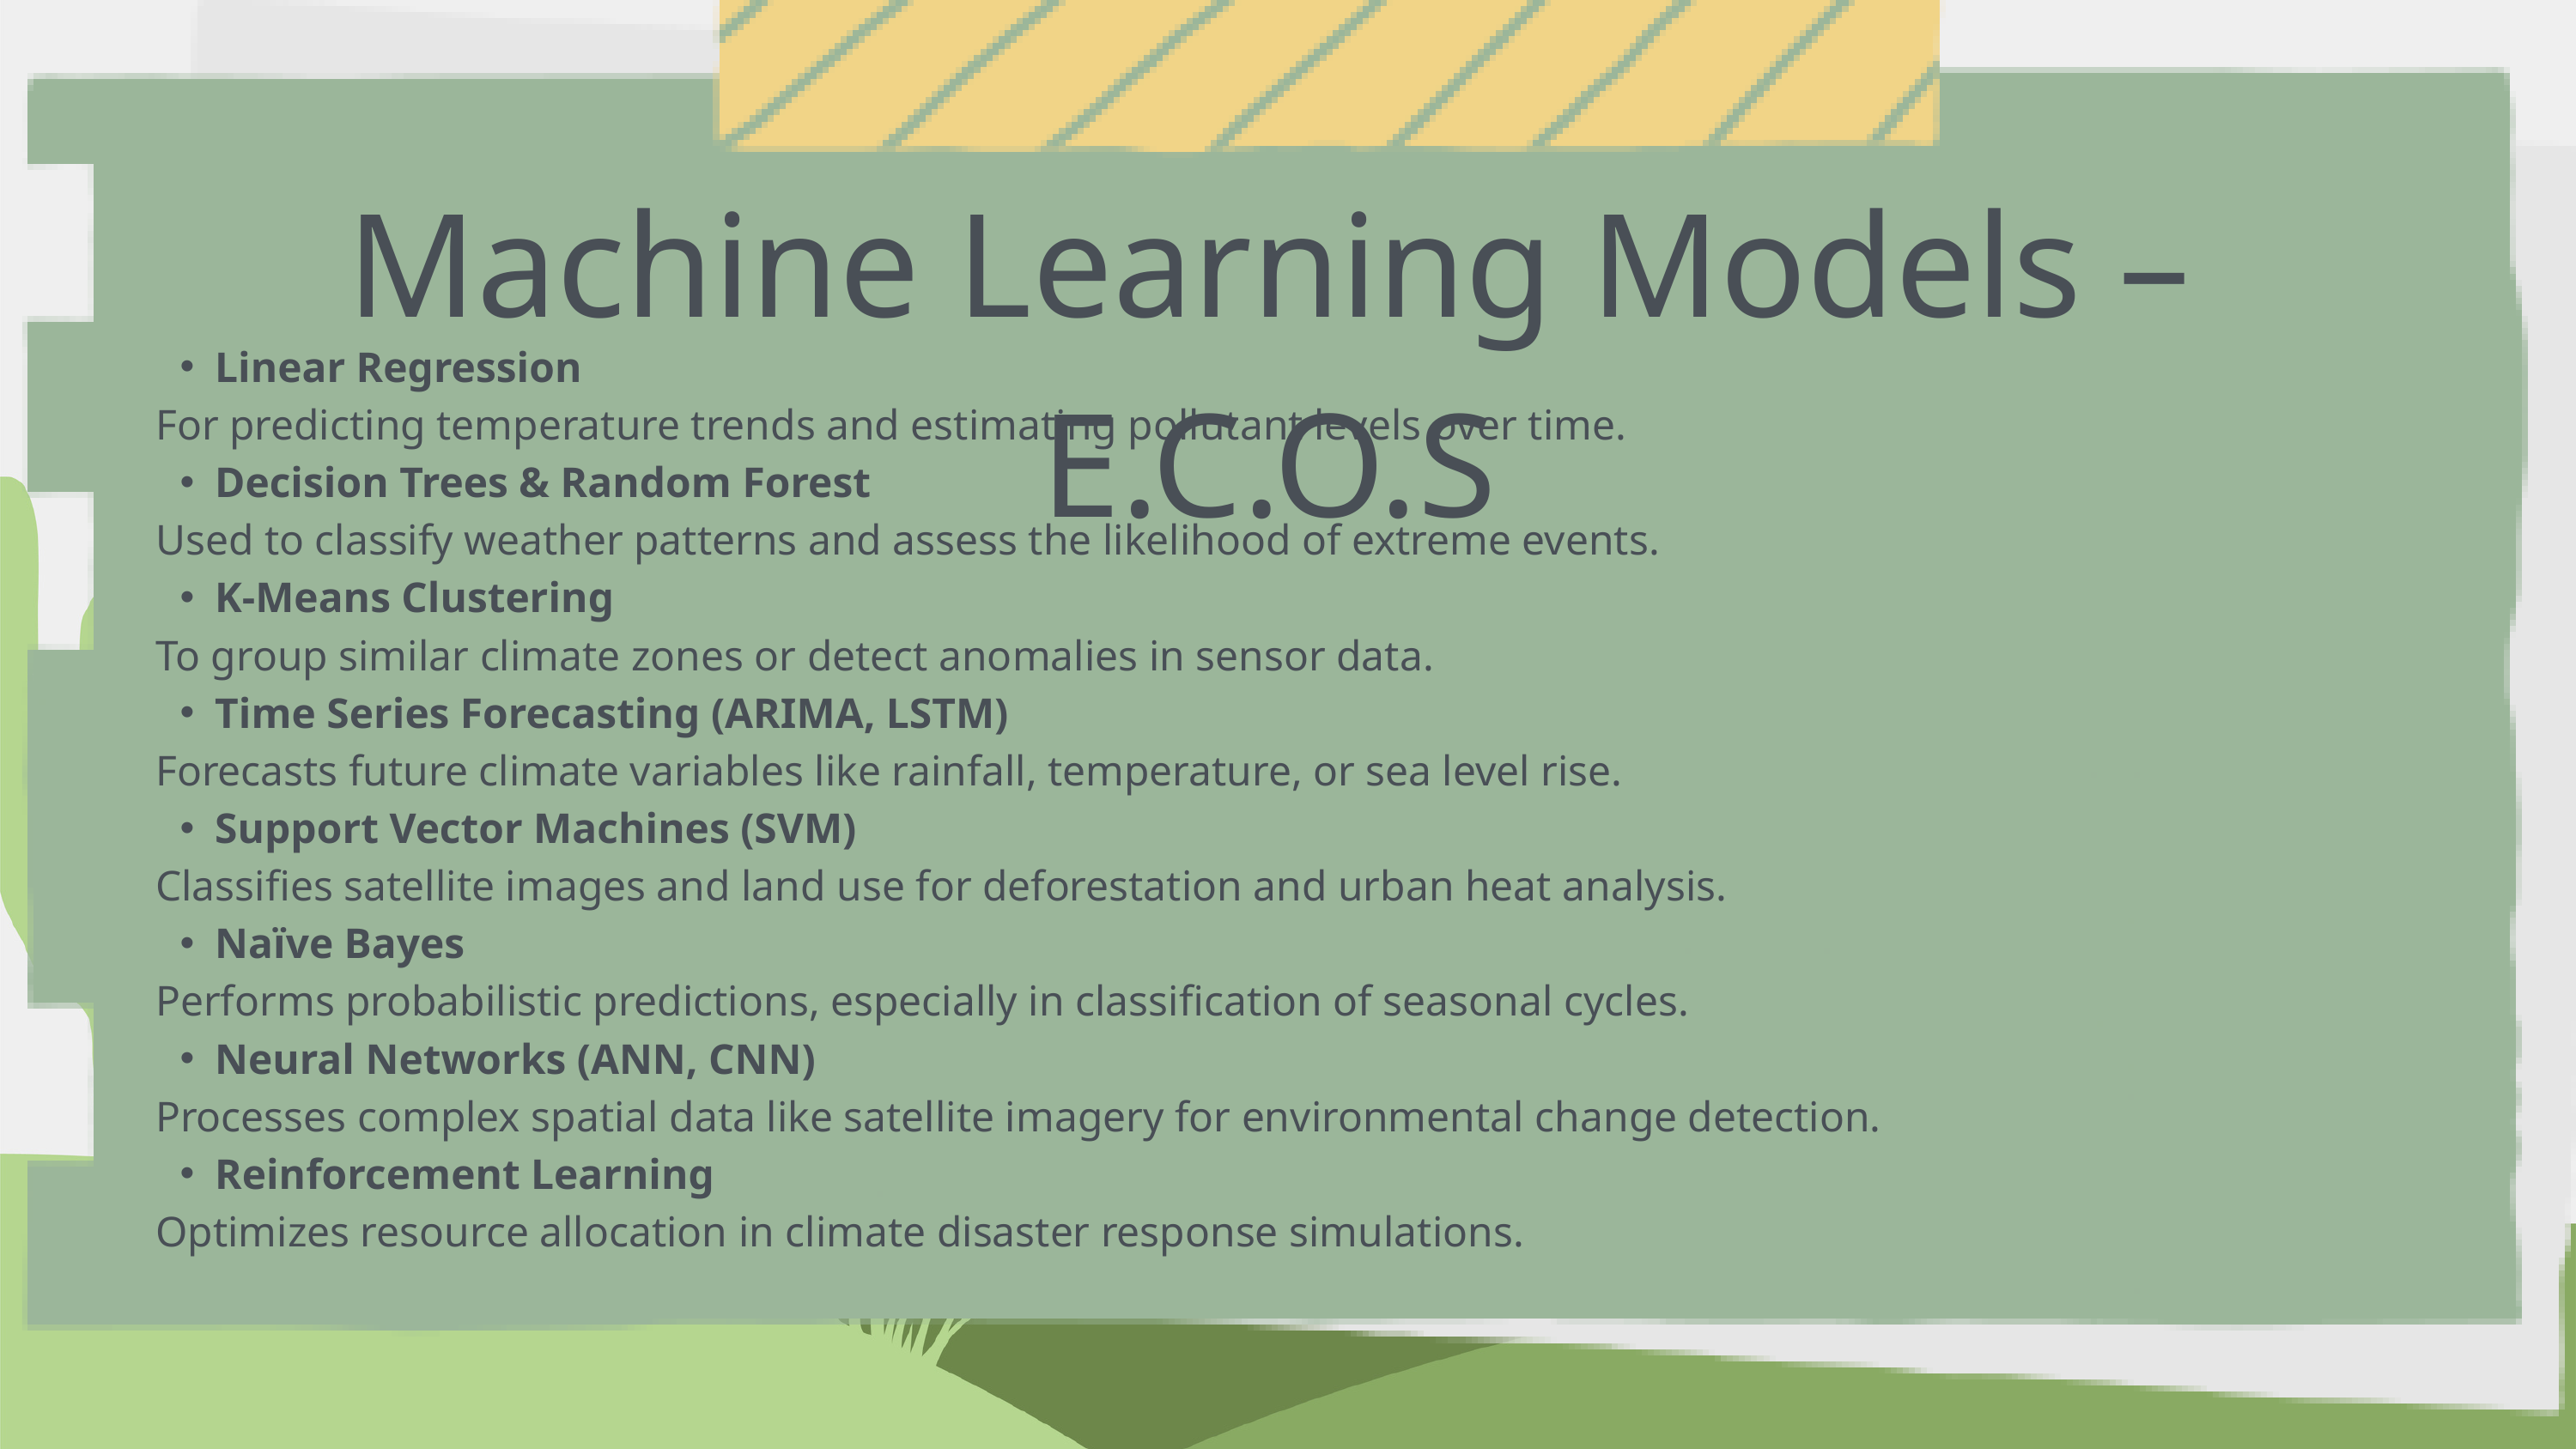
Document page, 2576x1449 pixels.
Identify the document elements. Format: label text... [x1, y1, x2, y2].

text_box Linear Regression For predicting temperature trends and estimating pollutant levels over time. Decision Trees & Random Forest Used to classify weather patterns and assess the likelihood of extreme events. K-Means Clustering To group similar climate zones or detect anomalies in sensor data. Time Series Forecasting (ARIMA, LSTM) Forecasts future climate variables like rainfall, temperature, or sea level rise. Support Vector Machines (SVM) Classifies satellite images and land use for deforestation and urban heat analysis. Naïve Bayes Performs probabilistic predictions, especially in classification of seasonal cycles. Neural Networks (ANN, CNN) Processes complex spatial data like satellite imagery for environmental change detection. Reinforcement Learning Optimizes resource allocation in climate disaster response simulations. [144, 332, 2296, 1313]
text_box [0, 0, 2576, 1449]
text_box Machine Learning Models – E.C.O.S [286, 145, 2252, 547]
text_box [21, 0, 2576, 1416]
